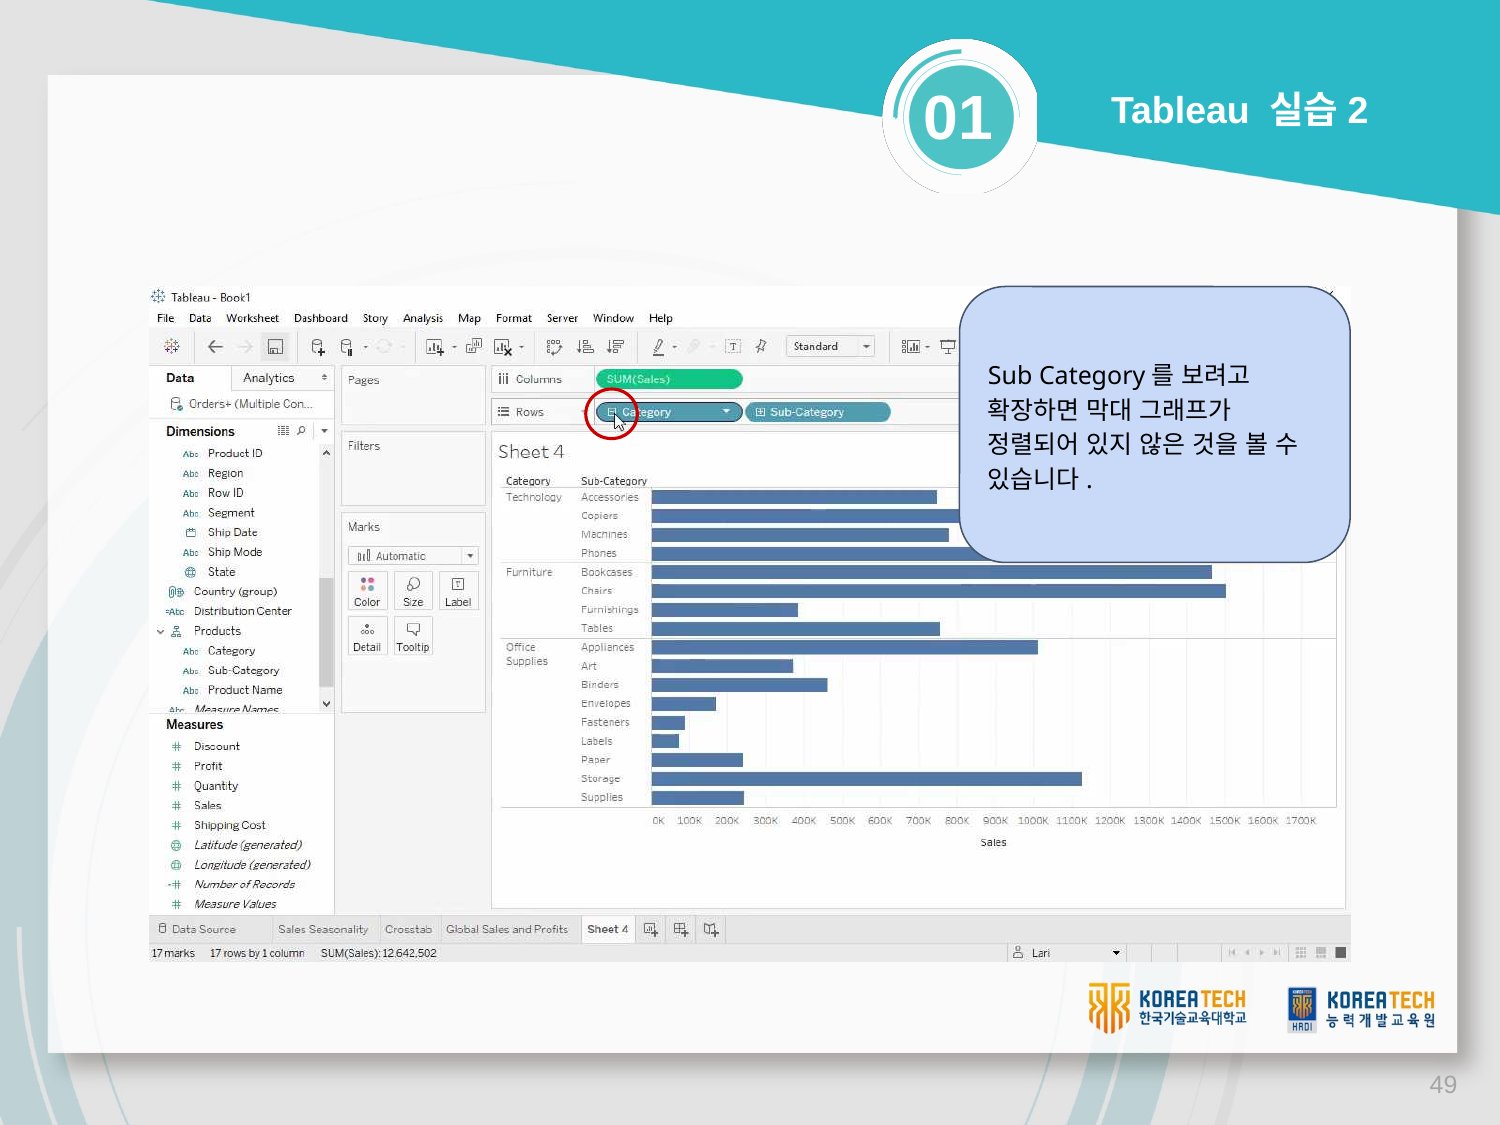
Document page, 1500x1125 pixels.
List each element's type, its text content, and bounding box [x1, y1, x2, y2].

text_box Tableau 실습2 [1046, 78, 1433, 140]
slide_number 49 [1225, 1053, 1473, 1114]
text_box [120, 170, 1273, 262]
picture [0, 0, 1500, 1125]
